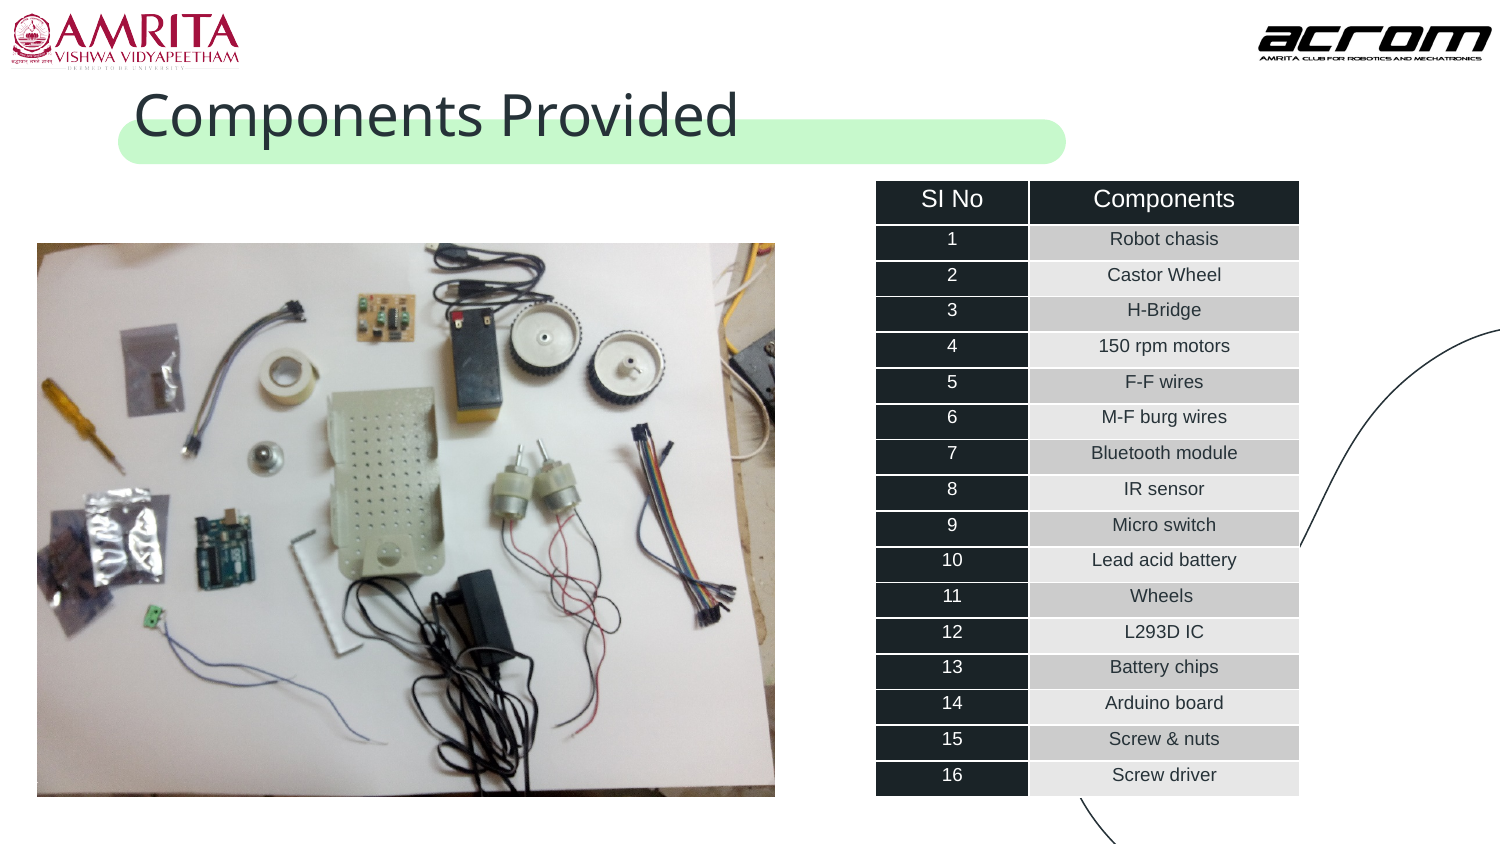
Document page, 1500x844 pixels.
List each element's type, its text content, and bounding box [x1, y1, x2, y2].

table_cell 2 [876, 262, 1028, 296]
table_cell 4 [876, 333, 1028, 367]
table_cell 10 [876, 548, 1028, 582]
table_cell Castor Wheel [1030, 262, 1299, 296]
table_cell 15 [876, 726, 1028, 760]
table_cell 7 [876, 440, 1028, 474]
table_cell Battery chips [1030, 655, 1299, 689]
table_cell 16 [876, 762, 1028, 796]
table_cell 11 [876, 583, 1028, 617]
table_cell Arduino board [1030, 690, 1299, 724]
table_header SI No [876, 181, 1028, 224]
table_cell 9 [876, 512, 1028, 546]
table_cell 13 [876, 655, 1028, 689]
table_cell H-Bridge [1030, 297, 1299, 331]
table_cell 1 [876, 226, 1028, 260]
table_cell IR sensor [1030, 476, 1299, 510]
table_cell Lead acid battery [1030, 548, 1299, 582]
table_cell Wheels [1030, 583, 1299, 617]
table_cell 8 [876, 476, 1028, 510]
table_cell Micro switch [1030, 512, 1299, 546]
table_cell 6 [876, 405, 1028, 439]
picture [37, 243, 775, 798]
table_cell Bluetooth module [1030, 440, 1299, 474]
picture [11, 13, 239, 70]
table_cell Robot chasis [1030, 226, 1299, 260]
table_cell F-F wires [1030, 369, 1299, 403]
picture [1249, 15, 1496, 71]
table_cell M-F burg wires [1030, 405, 1299, 439]
title Components Provided [118, 63, 1382, 165]
table_cell Screw & nuts [1030, 726, 1299, 760]
table_header Components [1030, 181, 1299, 224]
table_cell 3 [876, 297, 1028, 331]
table_cell 5 [876, 369, 1028, 403]
table_cell L293D IC [1030, 619, 1299, 653]
table_cell 150 rpm motors [1030, 333, 1299, 367]
table_cell 14 [876, 690, 1028, 724]
table_cell Screw driver [1030, 762, 1299, 796]
table_cell 12 [876, 619, 1028, 653]
